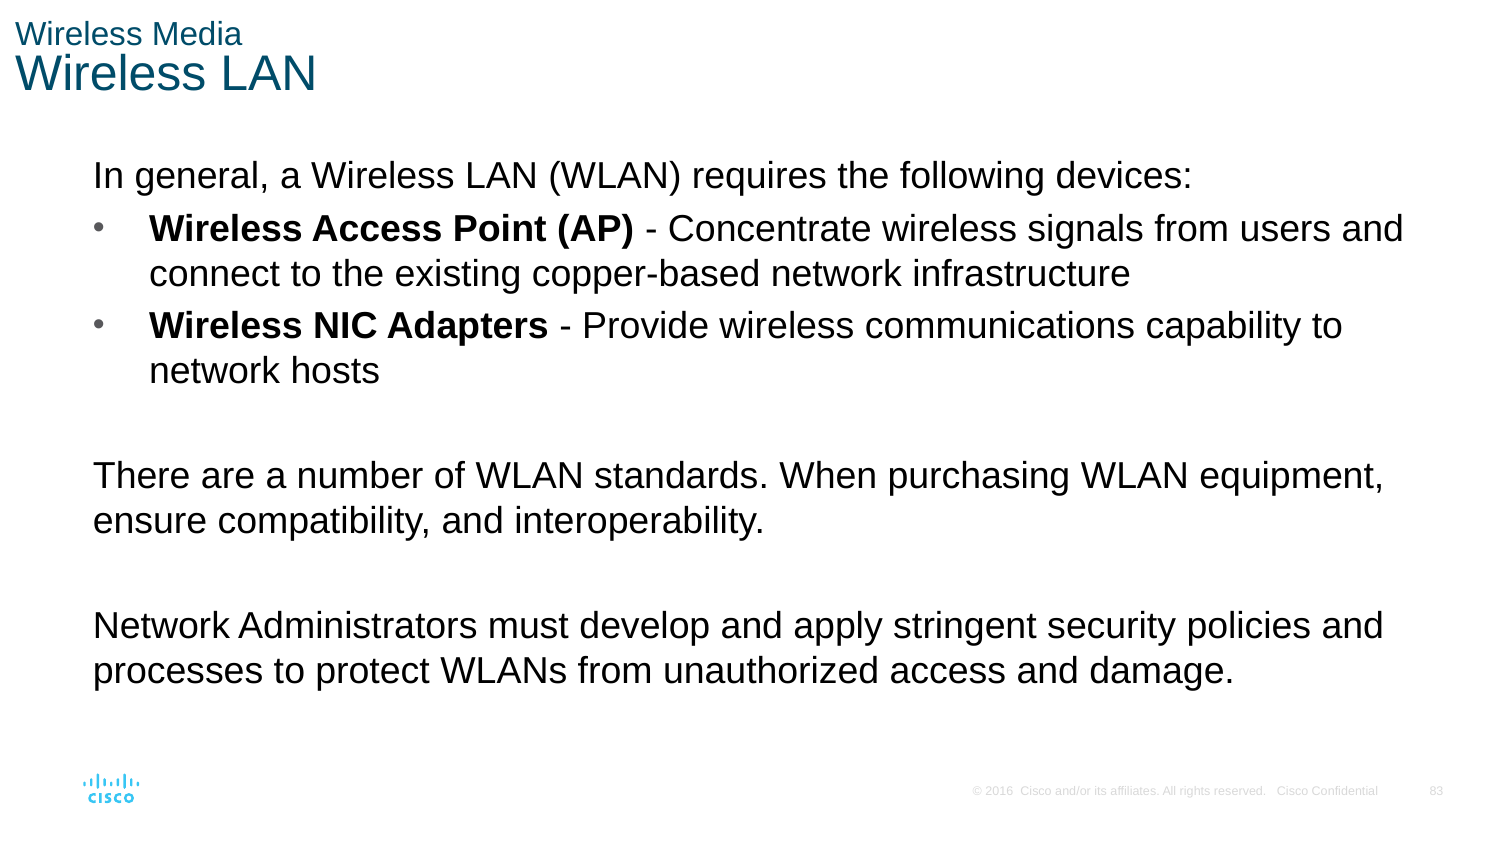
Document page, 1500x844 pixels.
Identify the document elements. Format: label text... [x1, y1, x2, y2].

title Wireless Media Wireless LAN [0, 0, 1369, 121]
list In general, a Wireless LAN (WLAN) requires the following devices: Wireless Access Point (AP) - Concentrate wireless signals from users and connect to the existing copper-based network infrastructure Wireless NIC Adapters - Provide wireless communications capability to network hosts There are a number of WLAN standards. When purchasing WLAN equipment, ensure compatibility, and interoperability. Network Administrators must develop and apply stringent security policies and processes to protect WLANs from unauthorized access and damage. [77, 143, 1437, 726]
